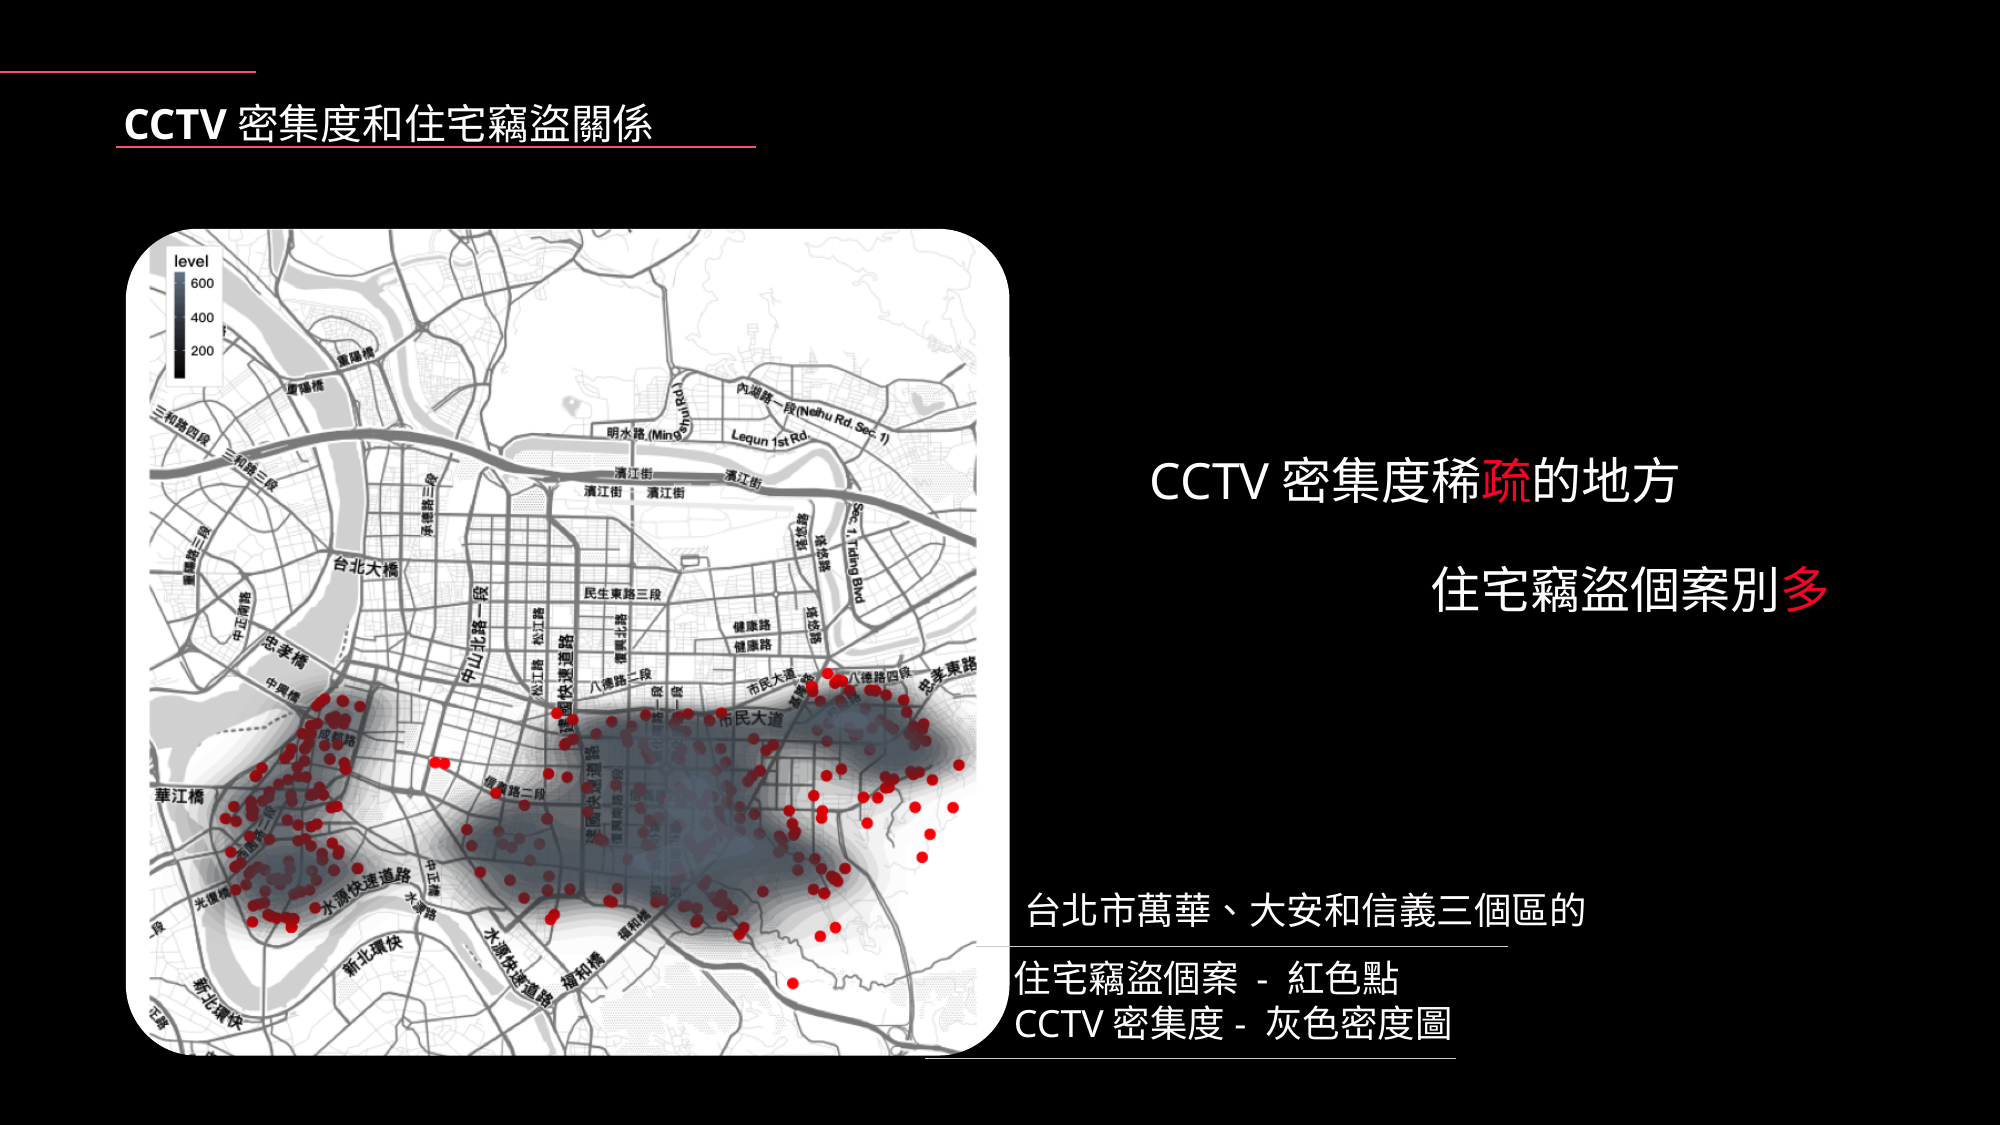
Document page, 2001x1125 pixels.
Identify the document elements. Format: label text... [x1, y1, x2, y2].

picture [125, 228, 1010, 1056]
text_box 台北市萬華、大安和信義三個區的 [1010, 880, 1602, 940]
text_box CCTV密集度稀疏的地方 [1135, 442, 1697, 517]
text_box 住宅竊盜個案別多 [1415, 550, 1846, 626]
text_box 住宅竊盜個案 - 紅色點 CCTV密集度- 灰色密度圖 [1010, 947, 1468, 1053]
text_box CCTV密集度和住宅竊盜關係 [108, 90, 670, 155]
